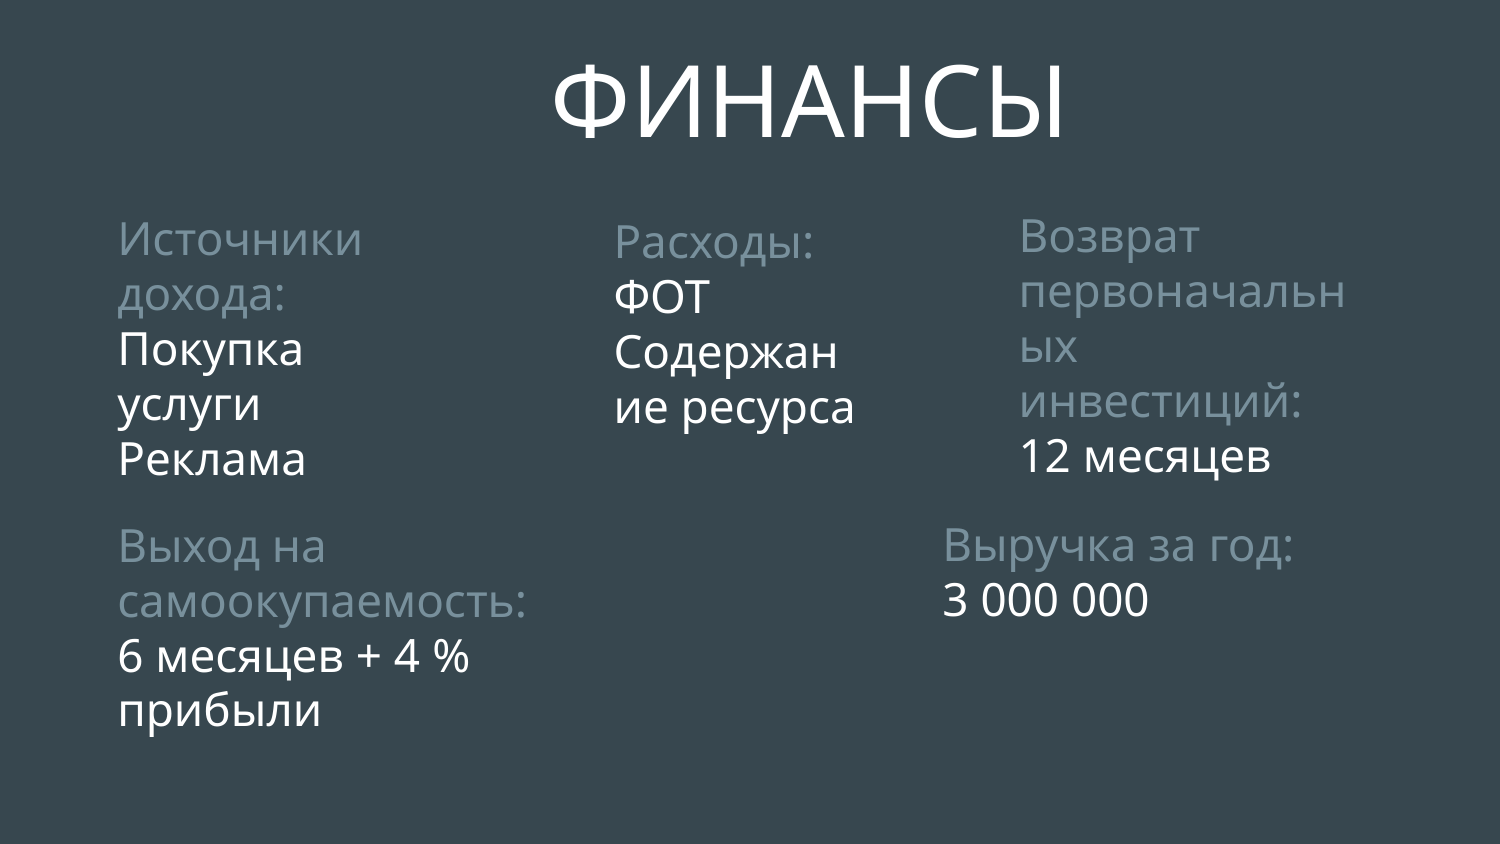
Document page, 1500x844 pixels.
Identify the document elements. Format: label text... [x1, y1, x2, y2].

text_box Выручка за год: 3 000 000 [927, 501, 1420, 642]
text_box Источники дохода: Покупка услуги Реклама [102, 194, 462, 317]
text_box Расходы: ФОТ Содержание ресурса [598, 198, 881, 421]
text_box Возврат первоначальных инвестиций: 12 месяцев [1003, 191, 1372, 306]
text_box Выход на самоокупаемость: 6 месяцев + 4 % прибыли [102, 501, 620, 682]
text_box ФИНАНСЫ [535, 22, 1185, 230]
